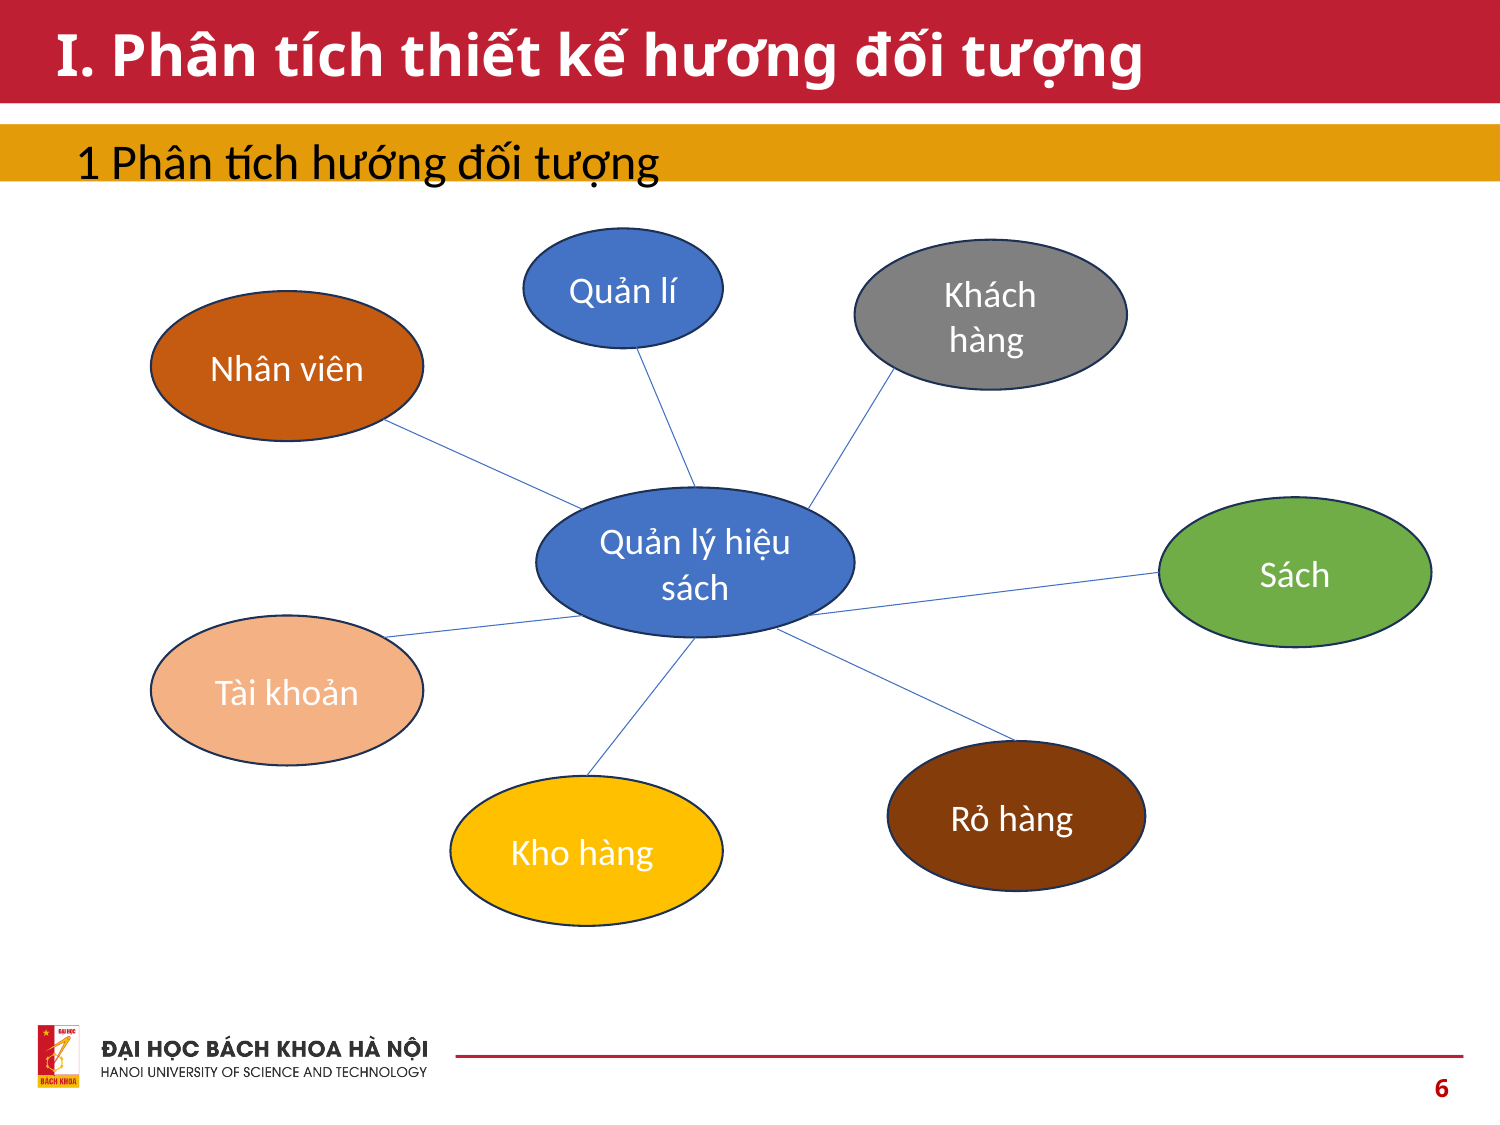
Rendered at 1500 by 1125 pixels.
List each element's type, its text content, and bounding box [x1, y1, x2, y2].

text_box 1 Phân tích hướng đối tượng [60, 122, 676, 198]
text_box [777, 628, 1017, 741]
text_box Tài khoản [149, 614, 425, 767]
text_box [807, 572, 1160, 616]
text_box Kho hàng [449, 774, 724, 927]
text_box Quản lý hiệu sách [535, 486, 856, 639]
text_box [586, 637, 696, 776]
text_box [807, 367, 895, 510]
text_box Khách hàng [853, 238, 1129, 391]
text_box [618, 304, 696, 488]
title I. Phân tích thiết kế hương đối tượng [41, 18, 1459, 90]
slide_number 6 [1126, 1065, 1464, 1125]
text_box Quản lí [522, 227, 724, 350]
text_box Nhân viên [149, 290, 425, 443]
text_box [383, 419, 583, 510]
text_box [383, 615, 583, 638]
picture [0, 0, 1500, 1125]
text_box Rỏ hàng [886, 739, 1147, 893]
text_box Sách [1158, 496, 1433, 649]
